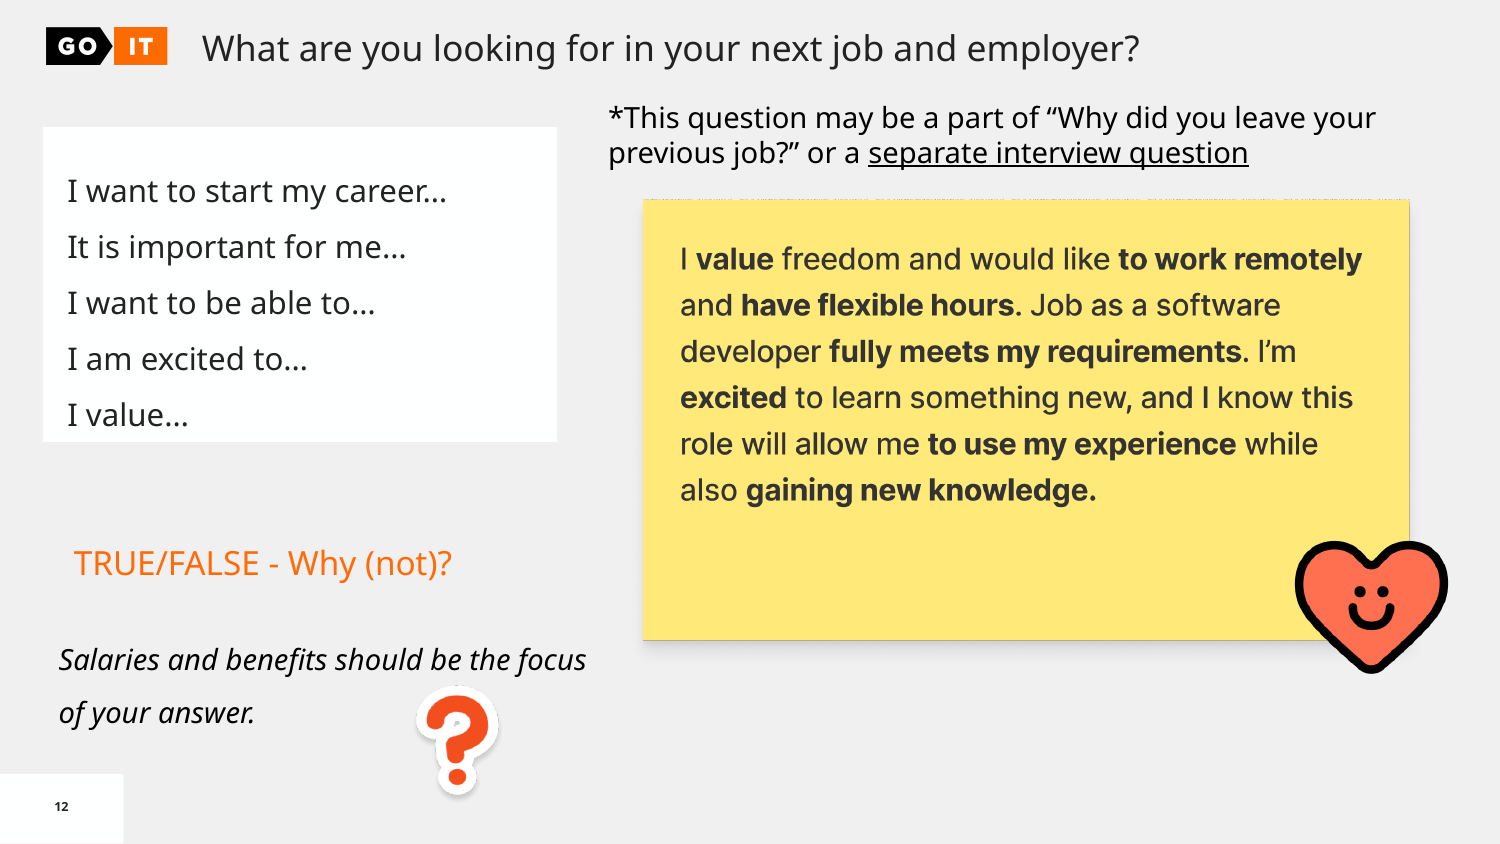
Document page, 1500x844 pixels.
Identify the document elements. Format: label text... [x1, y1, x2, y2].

picture [373, 664, 542, 822]
text_box I want to start my career… It is important for me… I want to be able to… I am excited to… I value… [52, 137, 628, 448]
text_box What are you looking for in your next job and employer? [186, 10, 1314, 84]
picture [627, 195, 1462, 694]
text_box TRUE/FALSE - Why (not)? [58, 527, 542, 598]
text_box Salaries and benefits should be the focus of your answer. [43, 609, 608, 744]
picture [46, 27, 168, 65]
text_box *This question may be a part of “Why did you leave your previous job?” or a separate interview question [593, 83, 1433, 184]
text_box [43, 128, 557, 442]
